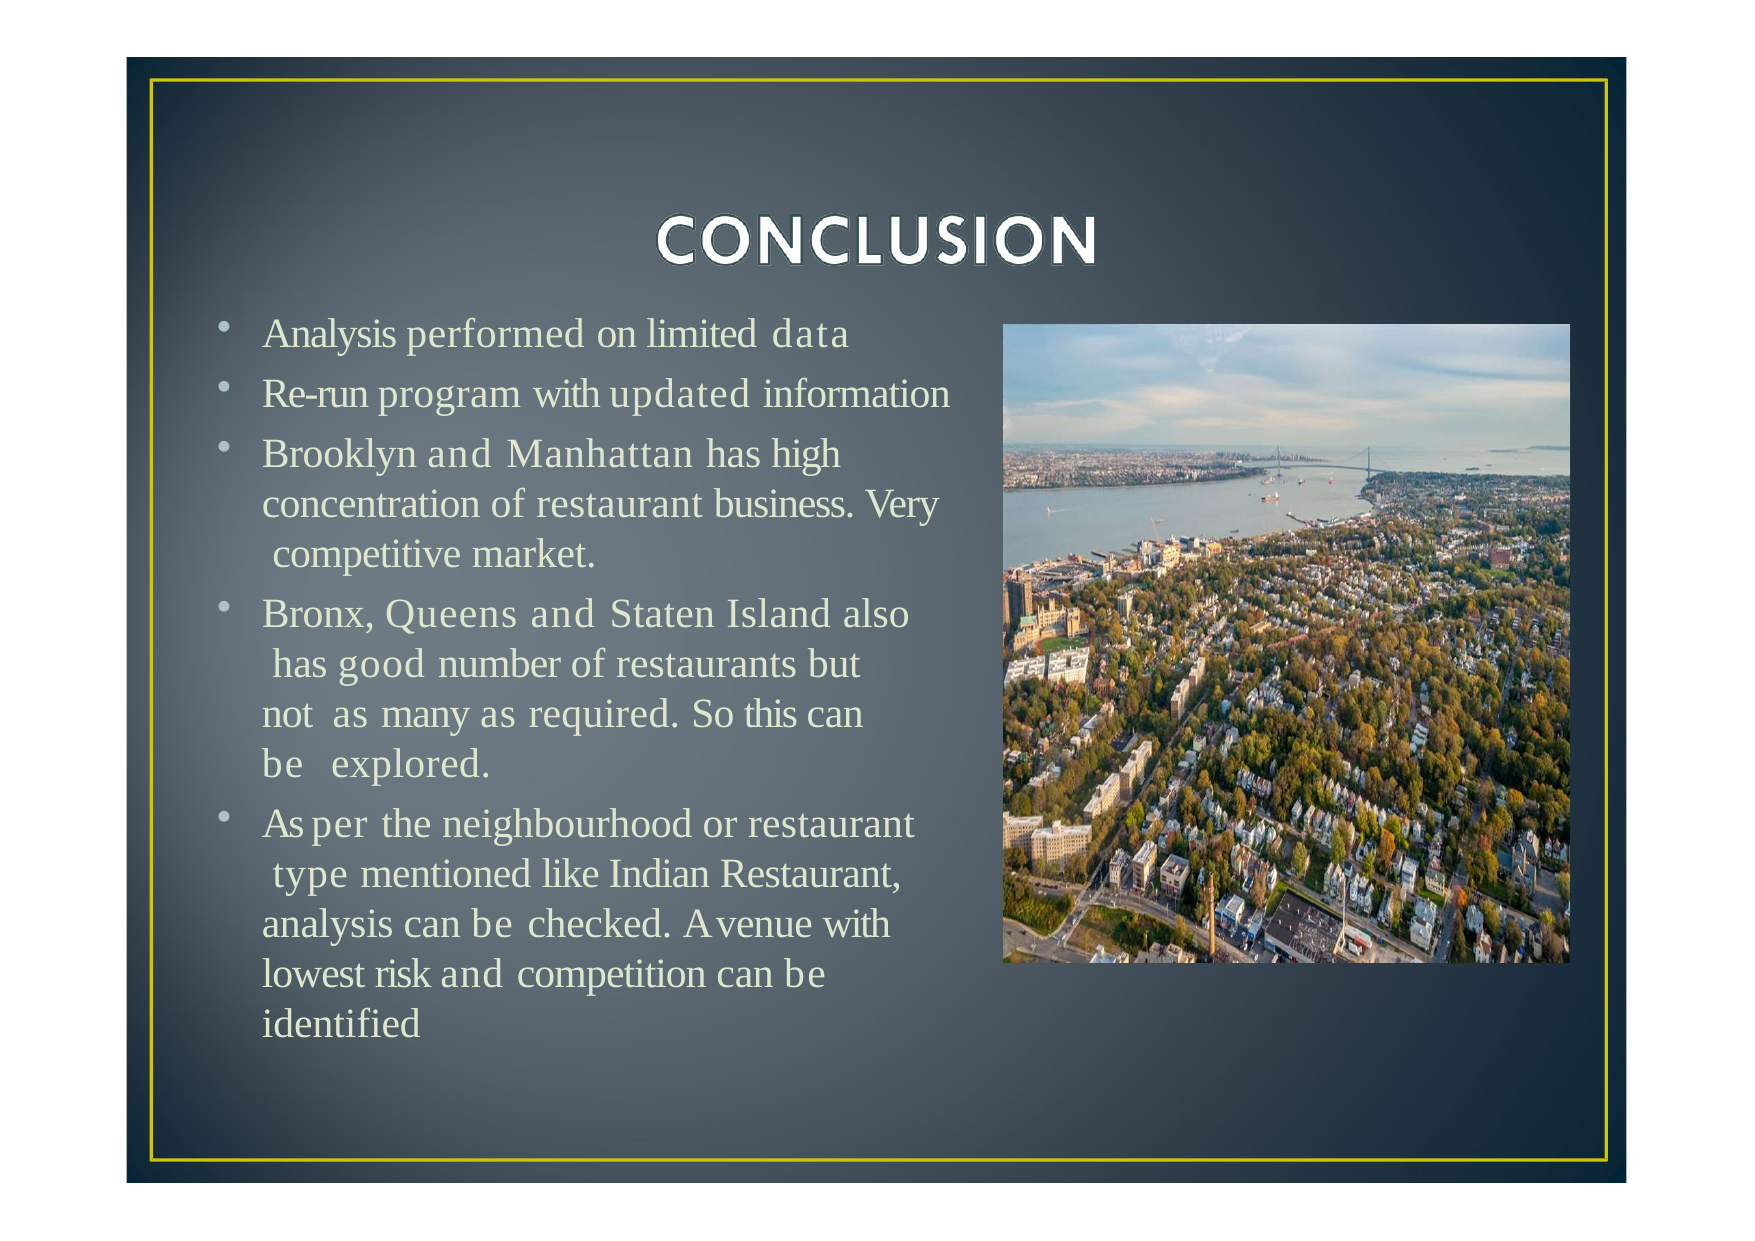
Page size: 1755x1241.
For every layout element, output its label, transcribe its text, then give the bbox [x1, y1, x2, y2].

text_box [1001, 323, 1571, 963]
picture [126, 57, 1627, 1183]
text_box [655, 213, 1096, 266]
text_box Analysis performed on limited data Re-run program with updated information Brooklyn and Manhattan has high concentration of restaurant business. Very competitive market. Bronx, Queens and Staten Island also has good number of restaurants but not as many as required. So this can be explored. As per the neighbourhood or restaurant type mentioned like Indian Restaurant, analysis can be checked. A venue with lowest risk and competition can be identified [214, 293, 955, 1047]
